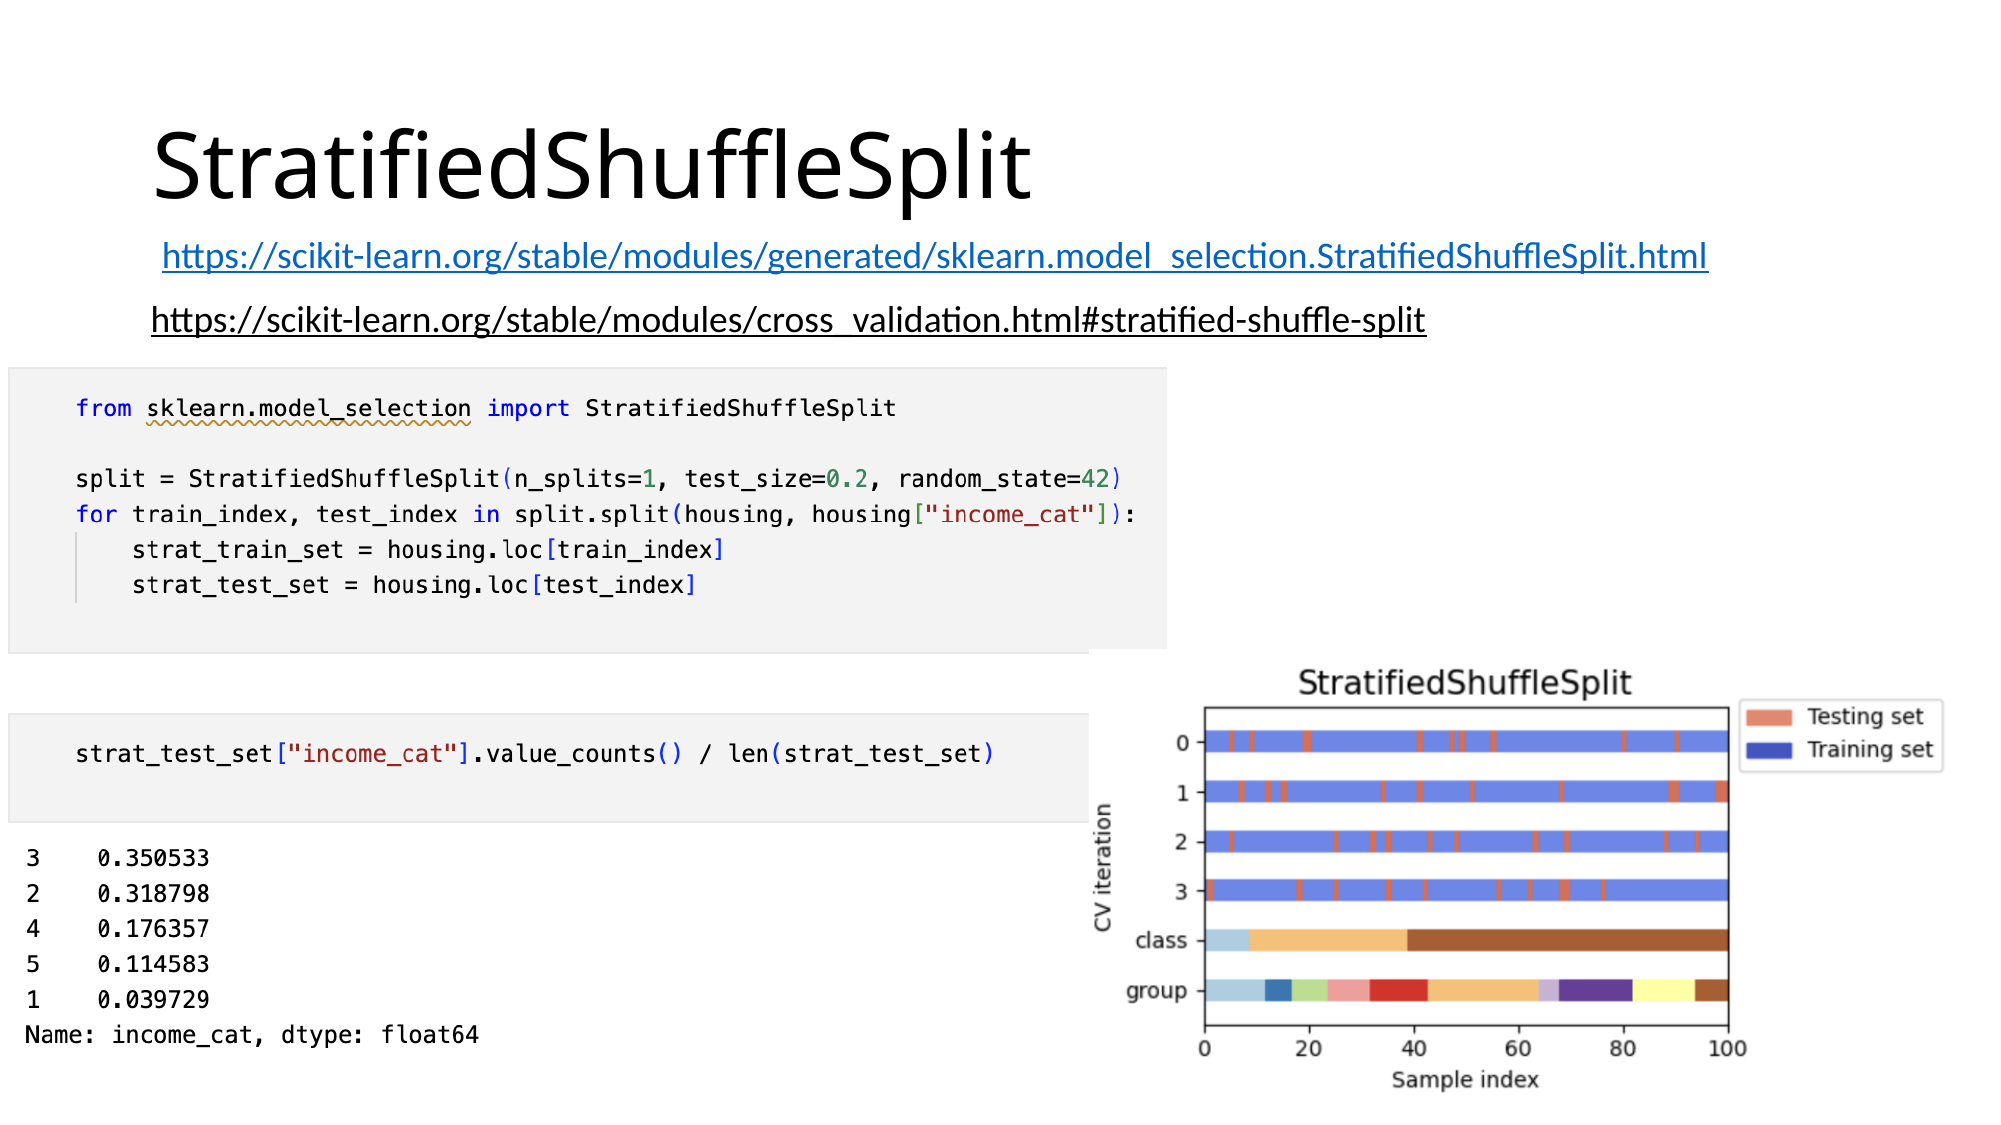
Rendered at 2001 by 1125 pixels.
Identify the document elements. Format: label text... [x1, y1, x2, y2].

title StratifiedShuffleSplit [137, 59, 1863, 278]
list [0, 357, 1167, 1072]
text_box https://scikit-learn.org/stable/modules/cross_validation.html#stratified-shuffle-split [135, 287, 1451, 348]
text_box https://scikit-learn.org/stable/modules/generated/sklearn.model_selection.StratifiedShuffleSplit.html [147, 223, 1724, 284]
picture [1089, 649, 1952, 1125]
